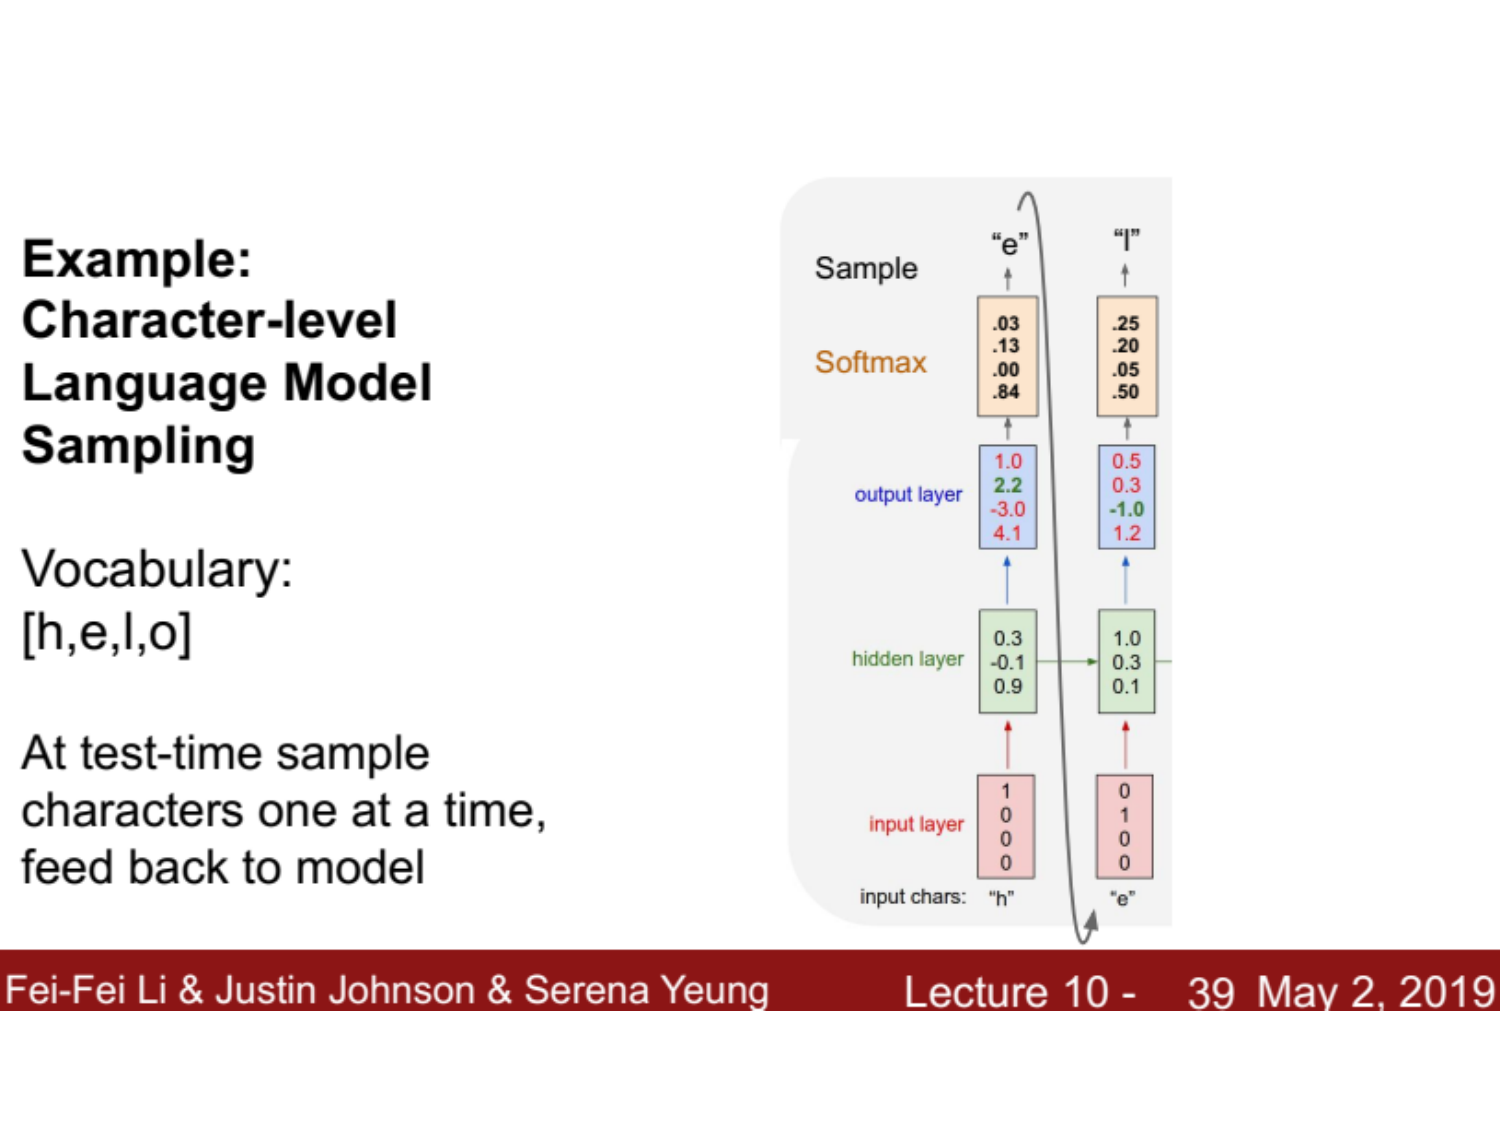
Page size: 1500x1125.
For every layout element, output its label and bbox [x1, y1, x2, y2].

picture [0, 172, 1500, 1011]
